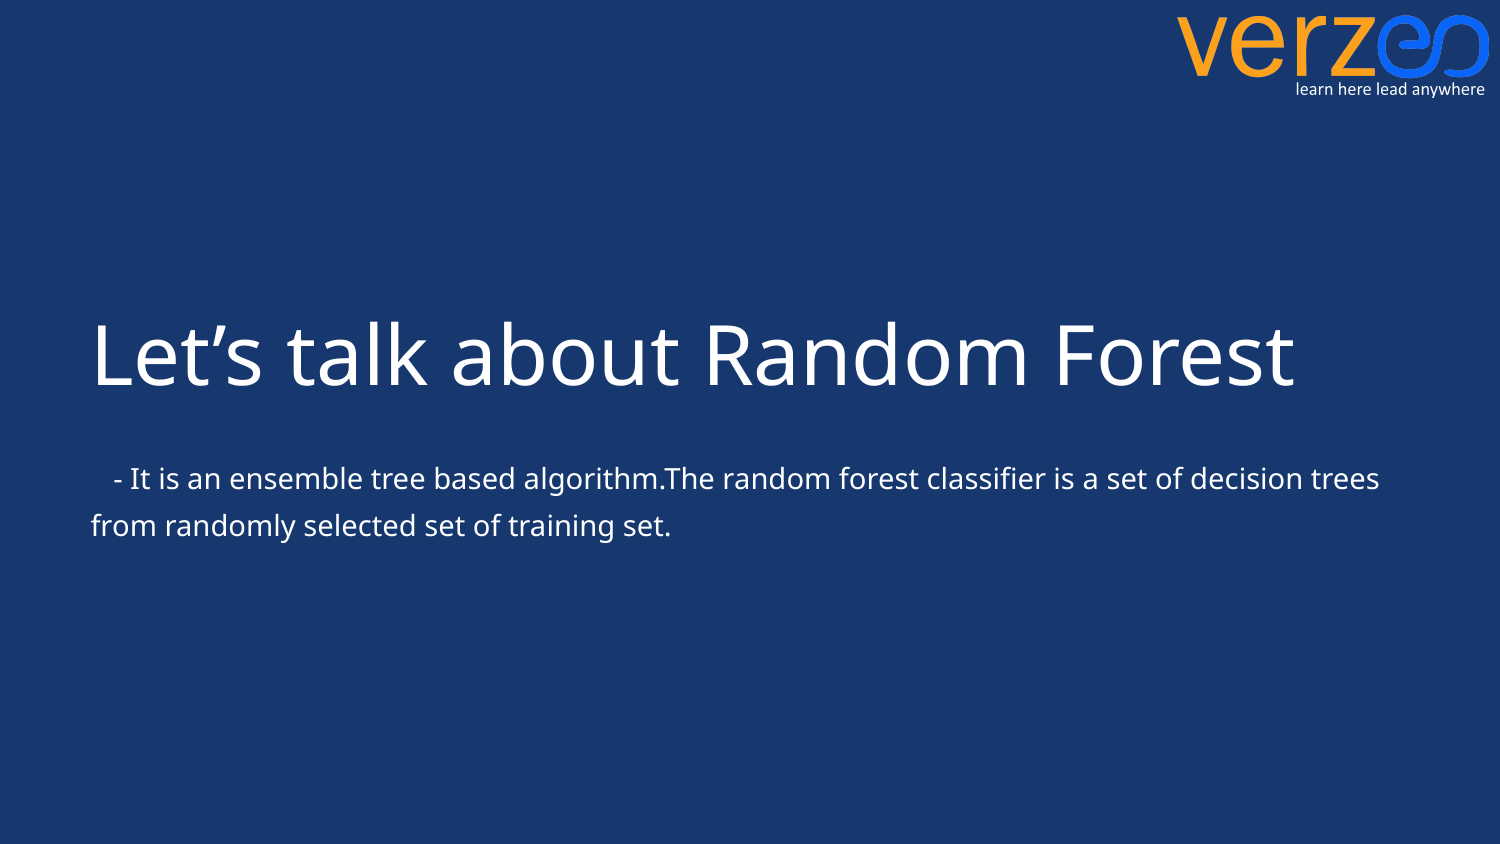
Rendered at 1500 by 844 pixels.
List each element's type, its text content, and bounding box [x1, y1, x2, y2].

title Let’s talk about Random Forest - It is an ensemble tree based algorithm.The random forest classifier is a set of decision trees from randomly selected set of training set. [75, 338, 1425, 505]
picture [1177, 15, 1489, 98]
